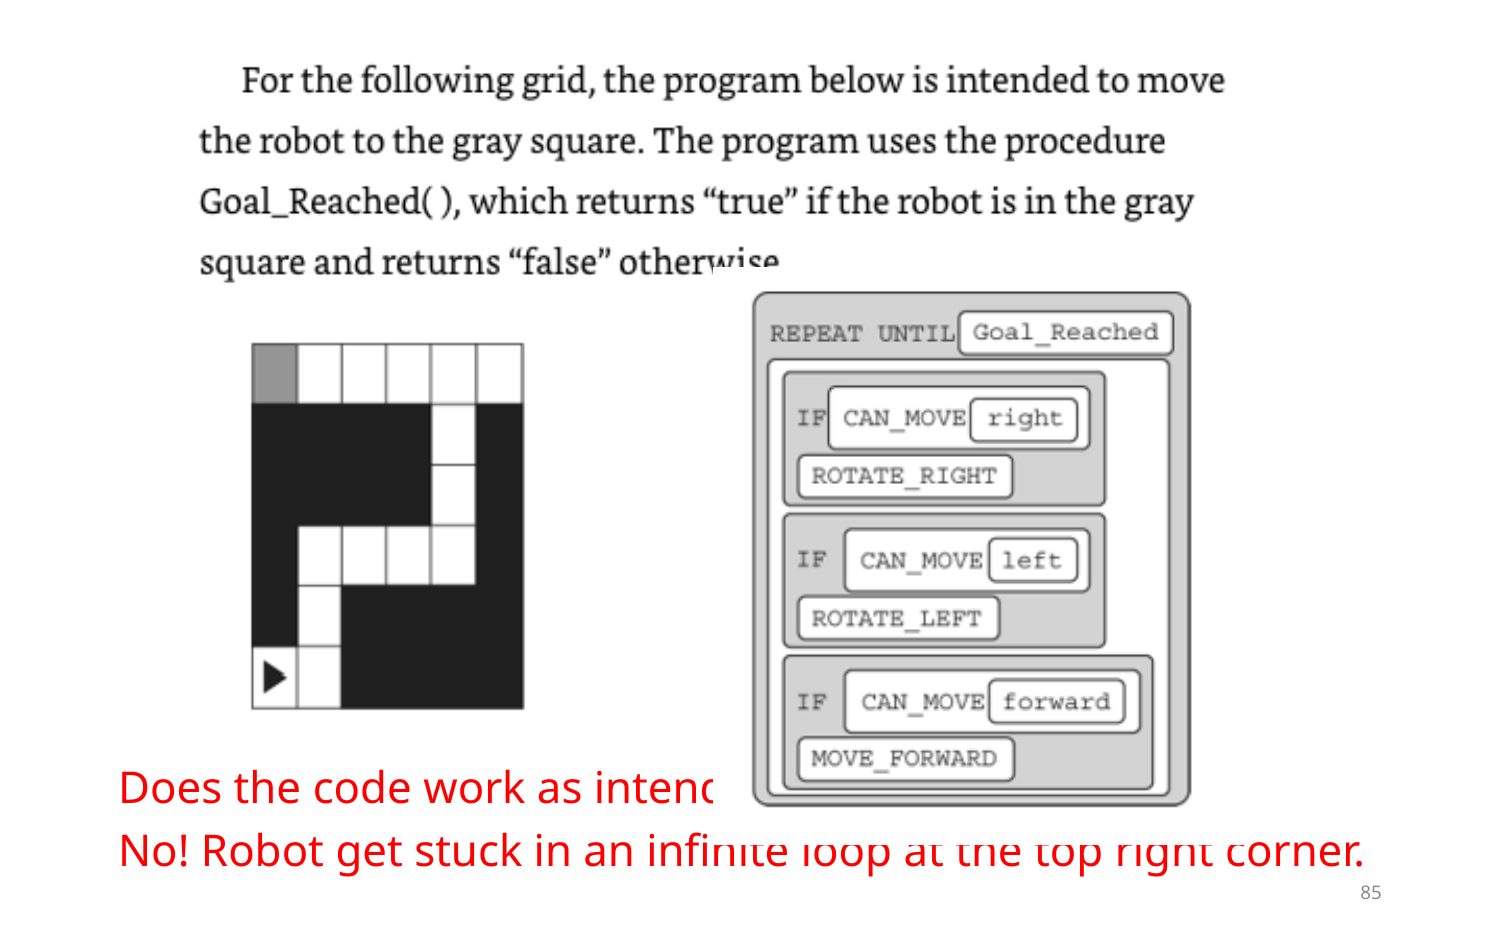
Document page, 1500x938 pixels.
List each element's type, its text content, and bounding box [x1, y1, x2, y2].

picture [160, 49, 1286, 845]
list Does the code work as intended? No! Robot get stuck in an infinite loop at the top right corner. [103, 249, 1416, 919]
slide_number 85 [1059, 868, 1397, 919]
